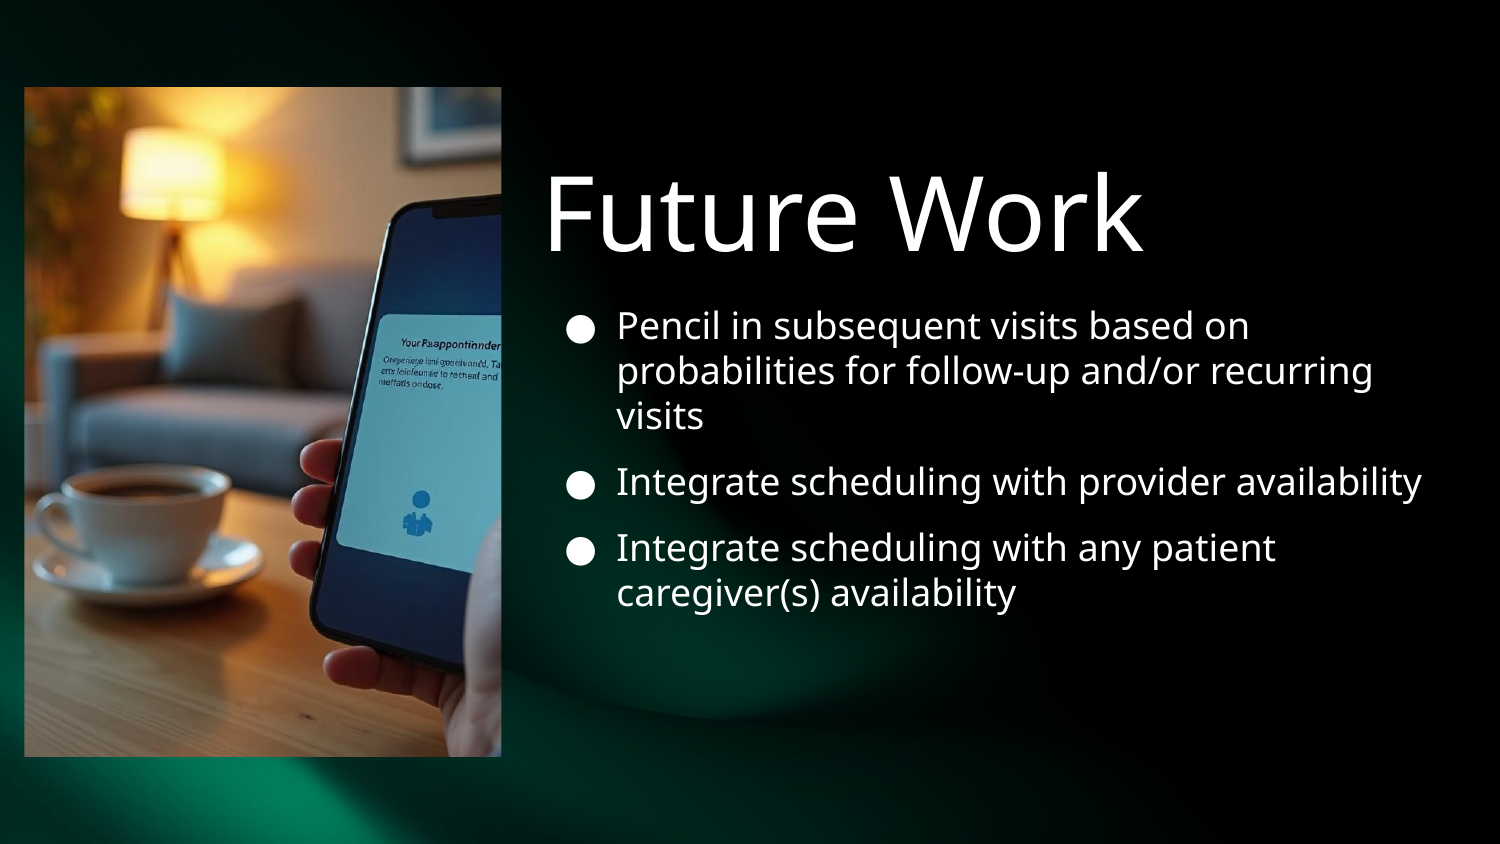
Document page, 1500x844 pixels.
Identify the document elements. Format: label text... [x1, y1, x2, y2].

title Future Work [526, 112, 1474, 287]
picture [0, 0, 1500, 844]
subtitle Pencil in subsequent visits based on probabilities for follow-up and/or recurring visits Integrate scheduling with provider availability Integrate scheduling with any patient caregiver(s) availability [526, 287, 1474, 430]
